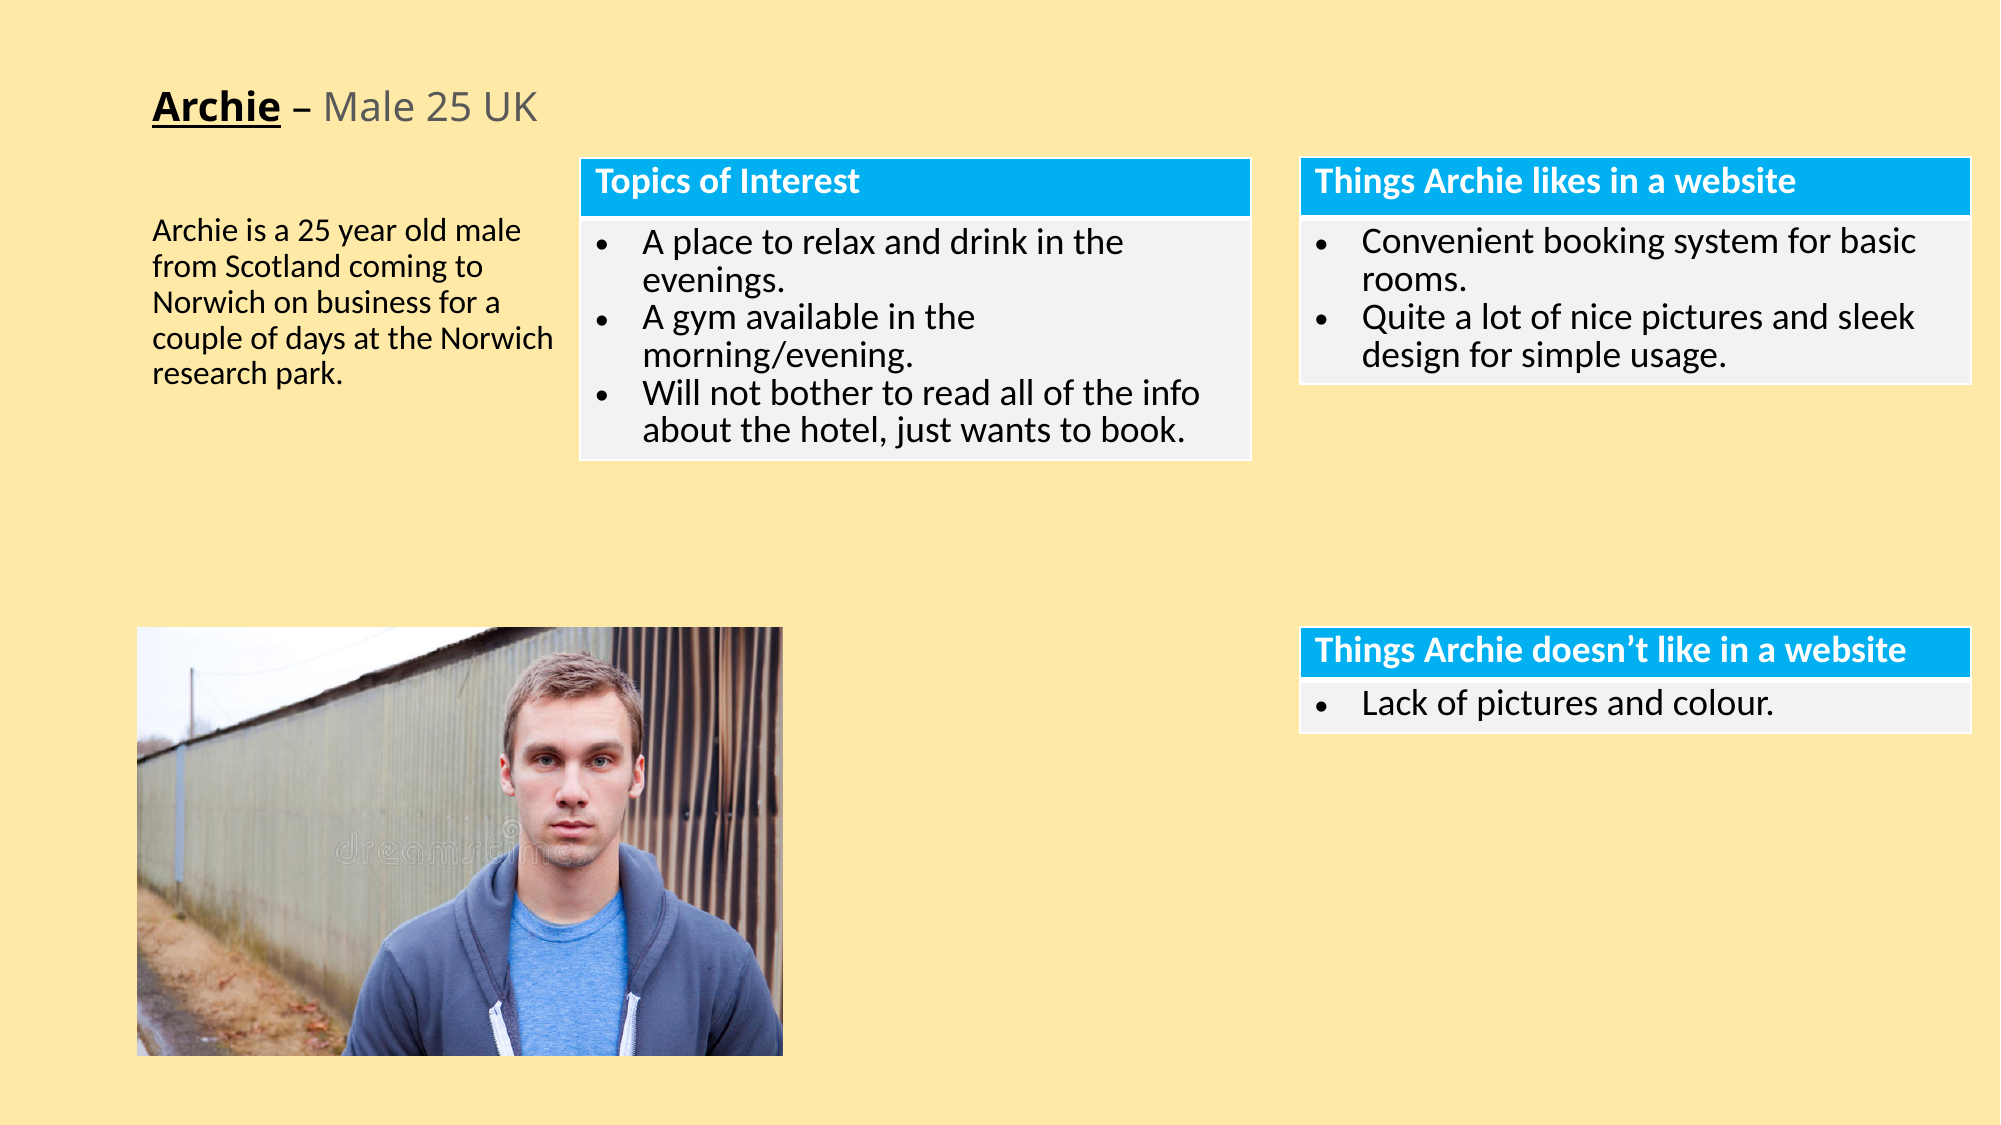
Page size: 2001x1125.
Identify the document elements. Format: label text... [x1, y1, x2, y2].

table_header Things Archie likes in a website [1301, 158, 1970, 215]
text_box Archie is a 25 year old male from Scotland coming to Norwich on business for a couple of days at the Norwich research park. [137, 205, 579, 438]
table_cell A place to relax and drink in the evenings. A gym available in the morning/evening. Will not bother to read all of the info about the hotel, just wants to book. [581, 221, 1250, 459]
text_box Archie – Male 25 UK [137, 59, 581, 158]
table_cell Lack of pictures and colour. [1301, 683, 1970, 732]
picture [137, 627, 783, 1056]
table_header Things Archie doesn’t like in a website [1301, 628, 1970, 677]
table_cell Convenient booking system for basic rooms. Quite a lot of nice pictures and sleek design for simple usage. [1301, 221, 1970, 383]
table_header Topics of Interest [581, 159, 1250, 216]
